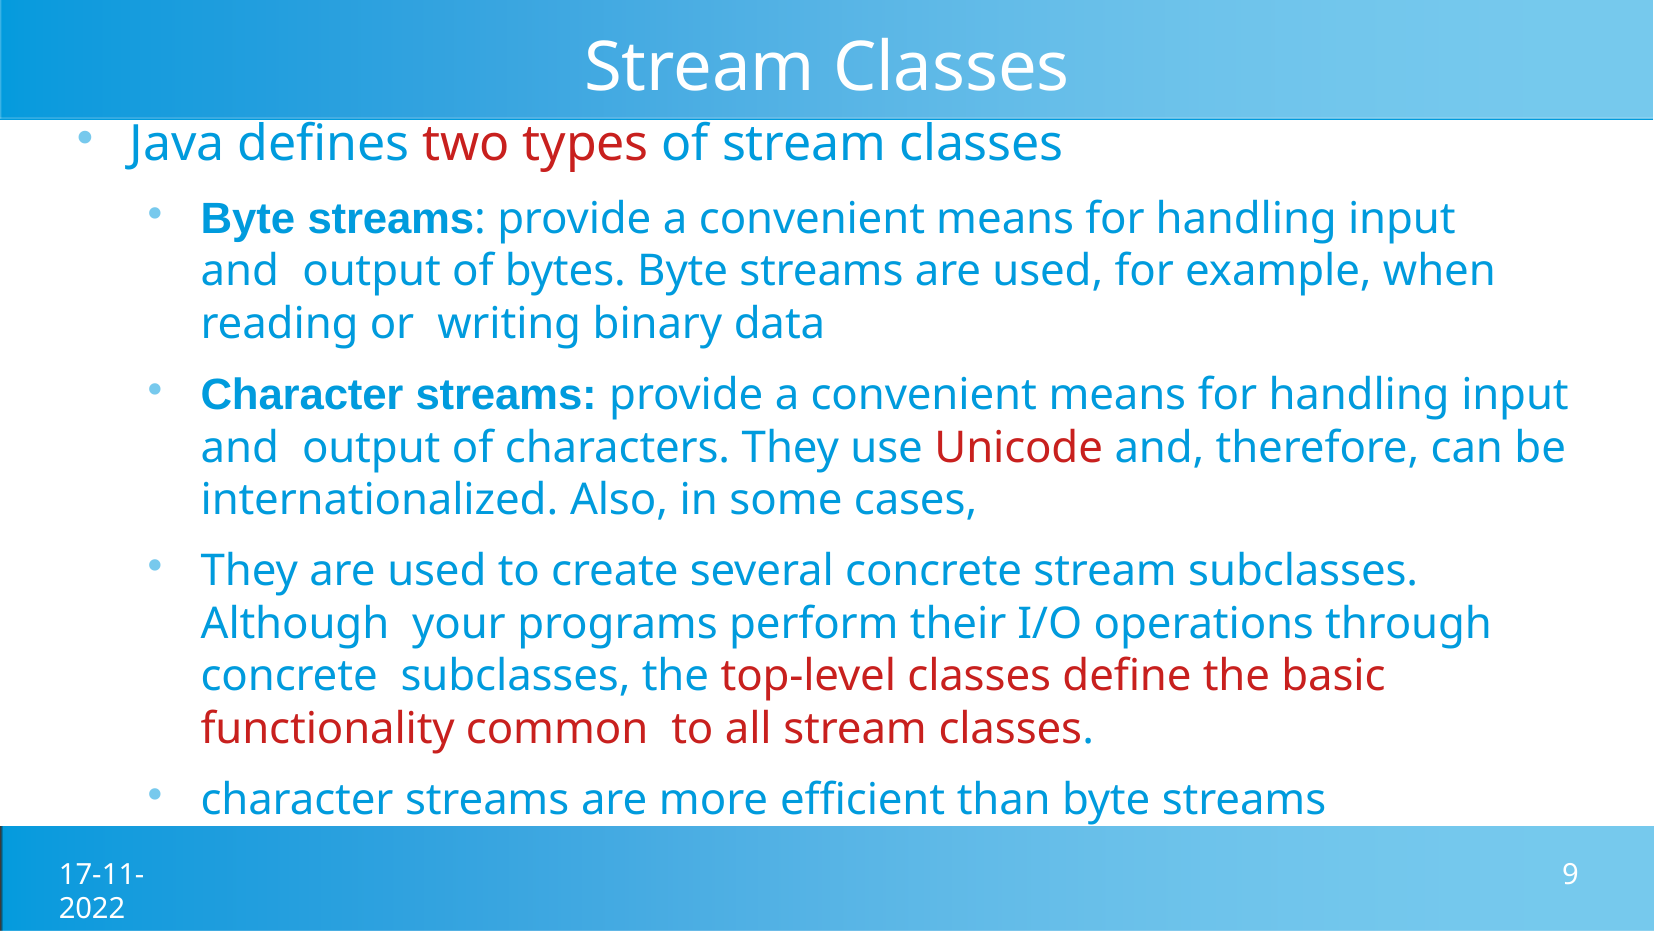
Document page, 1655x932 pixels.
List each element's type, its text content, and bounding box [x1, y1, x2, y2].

slide_number 9 [1555, 856, 1601, 932]
text_box Java defines two types of stream classes Byte streams: provide a convenient means for handling input and output of bytes. Byte streams are used, for example, when reading or writing binary data Character streams: provide a convenient means for handling input and output of characters. They use Unicode and, therefore, can be internationalized. Also, in some cases, They are used to create several concrete stream subclasses. Although your programs perform their I/O operations through concrete subclasses, the top-level classes define the basic functionality common to all stream classes. character streams are more efficient than byte streams [74, 87, 1590, 824]
picture [93, 0, 1653, 118]
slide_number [56, 856, 208, 932]
title Stream Classes [582, 19, 1072, 87]
picture [95, 826, 1654, 931]
